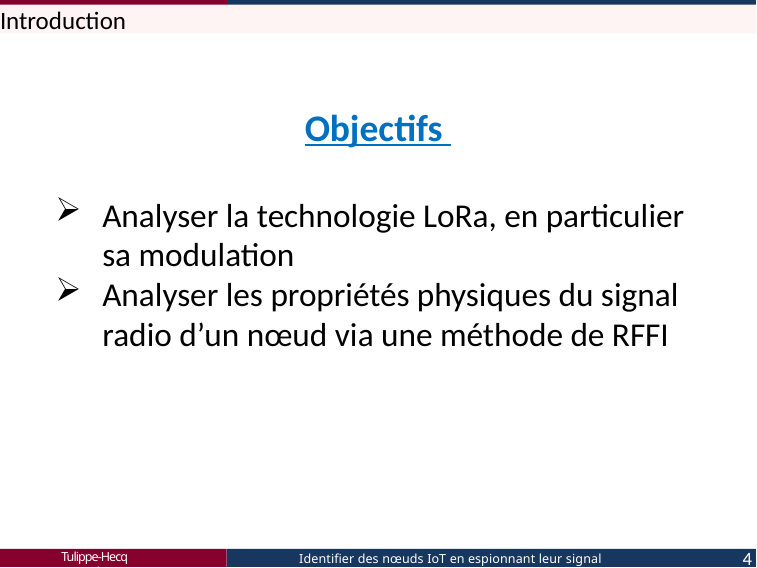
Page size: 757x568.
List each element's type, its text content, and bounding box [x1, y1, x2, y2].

text_box Objectifs Analyser la technologie LoRa, en particulier sa modulation Analyser les propriétés physiques du signal radio d’un nœud via une méthode de RFFI [40, 96, 716, 361]
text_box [0, 2, 757, 34]
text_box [0, 548, 757, 568]
